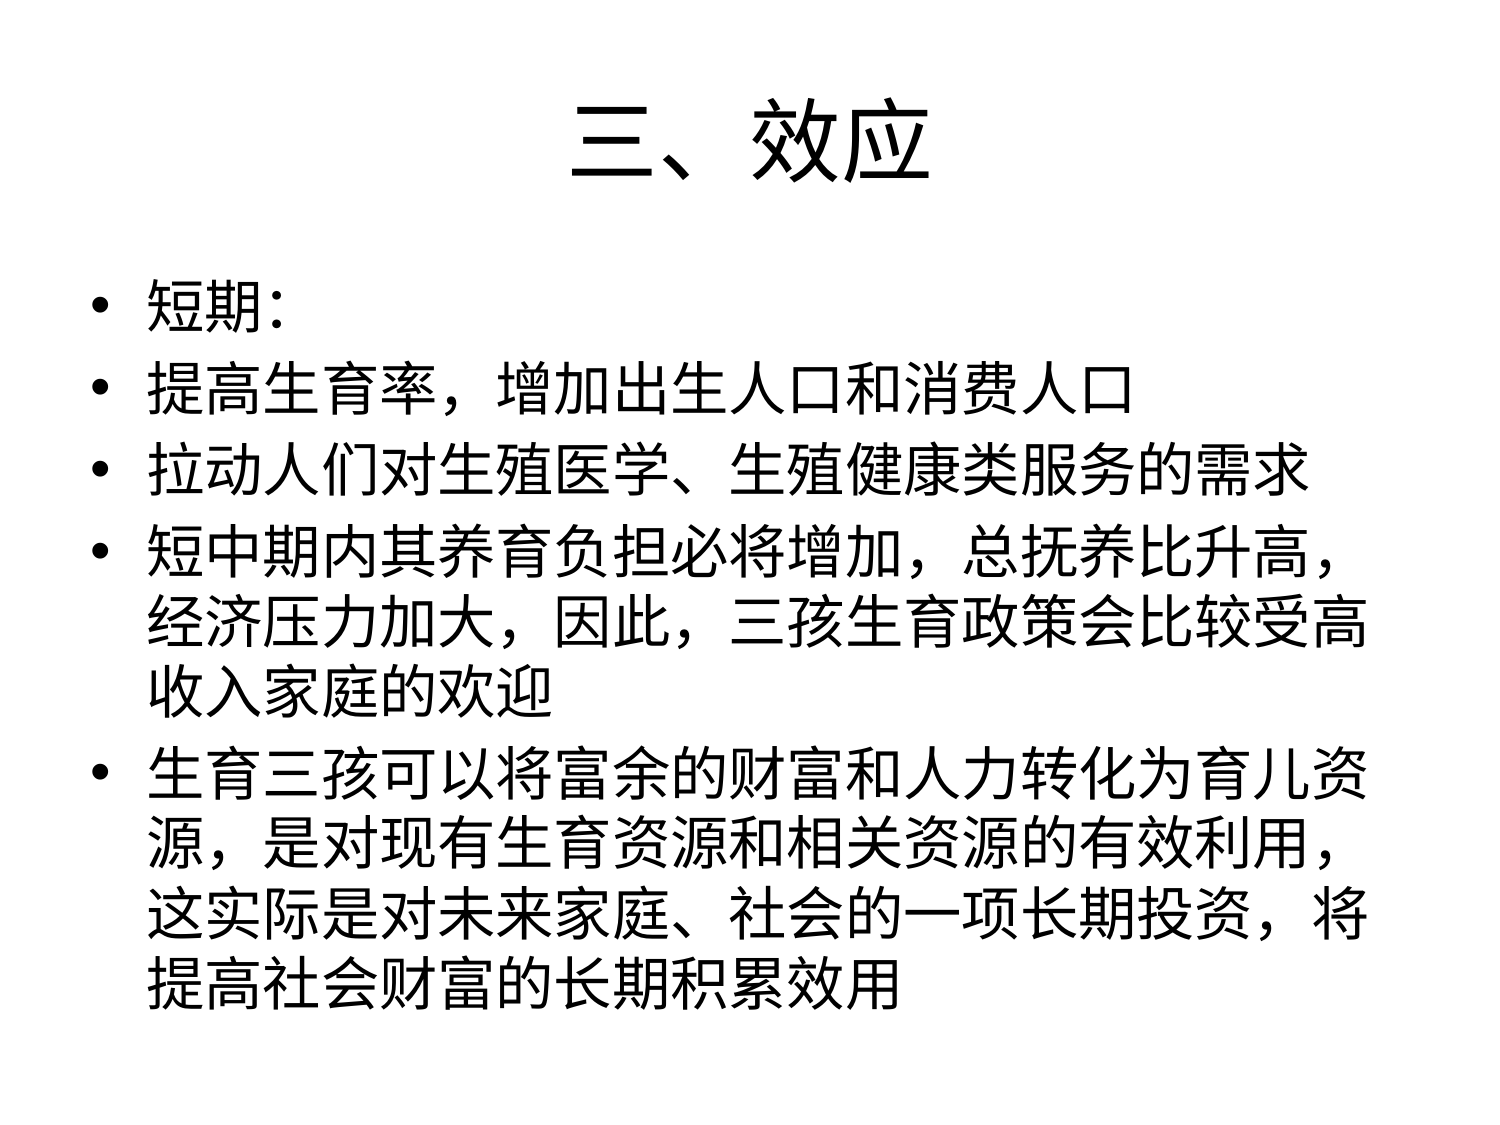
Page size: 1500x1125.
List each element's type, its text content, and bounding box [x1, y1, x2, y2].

title 三、效应 [75, 45, 1425, 233]
list 短期： 提高生育率，增加出生人口和消费人口 拉动人们对生殖医学、生殖健康类服务的需求 短中期内其养育负担必将增加，总抚养比升高，经济压力加大，因此，三孩生育政策会比较受高收入家庭的欢迎 生育三孩可以将富余的财富和人力转化为育儿资源，是对现有生育资源和相关资源的有效利用，这实际是对未来家庭、社会的一项长期投资，将提高社会财富的长期积累效用 [75, 262, 1425, 1005]
